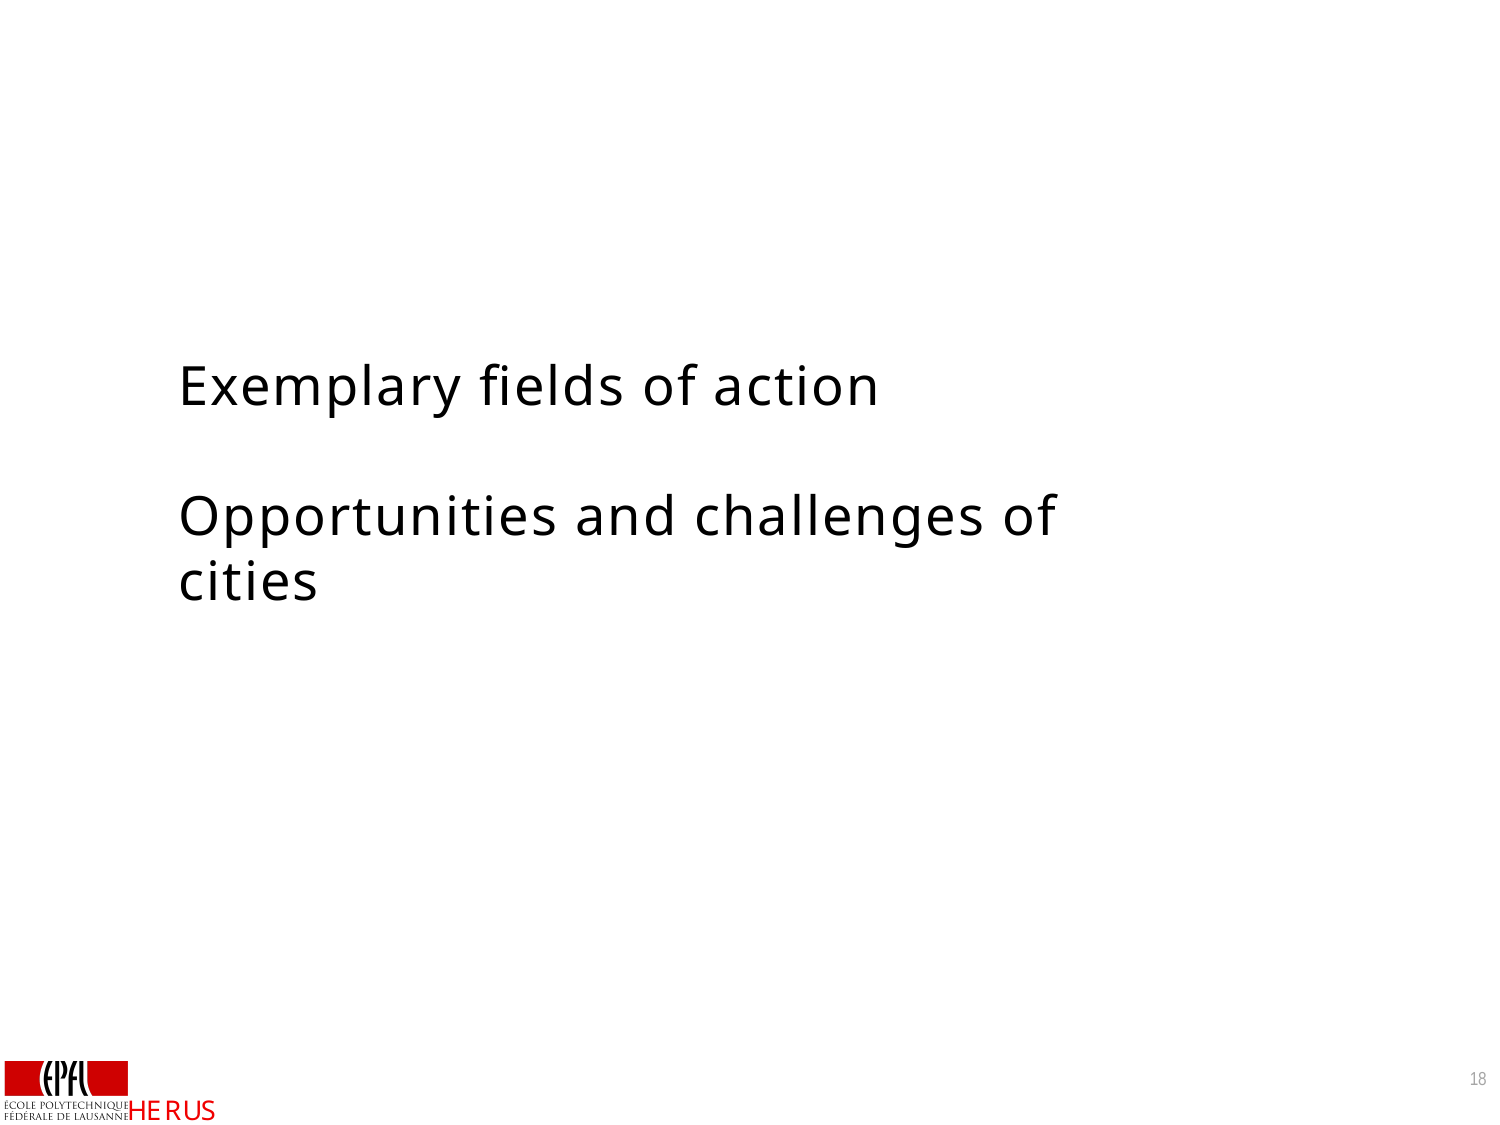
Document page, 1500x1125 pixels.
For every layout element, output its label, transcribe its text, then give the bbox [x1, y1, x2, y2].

title Exemplary fields of action Opportunities and challenges of cities [164, 343, 1221, 891]
picture [4, 1061, 128, 1120]
